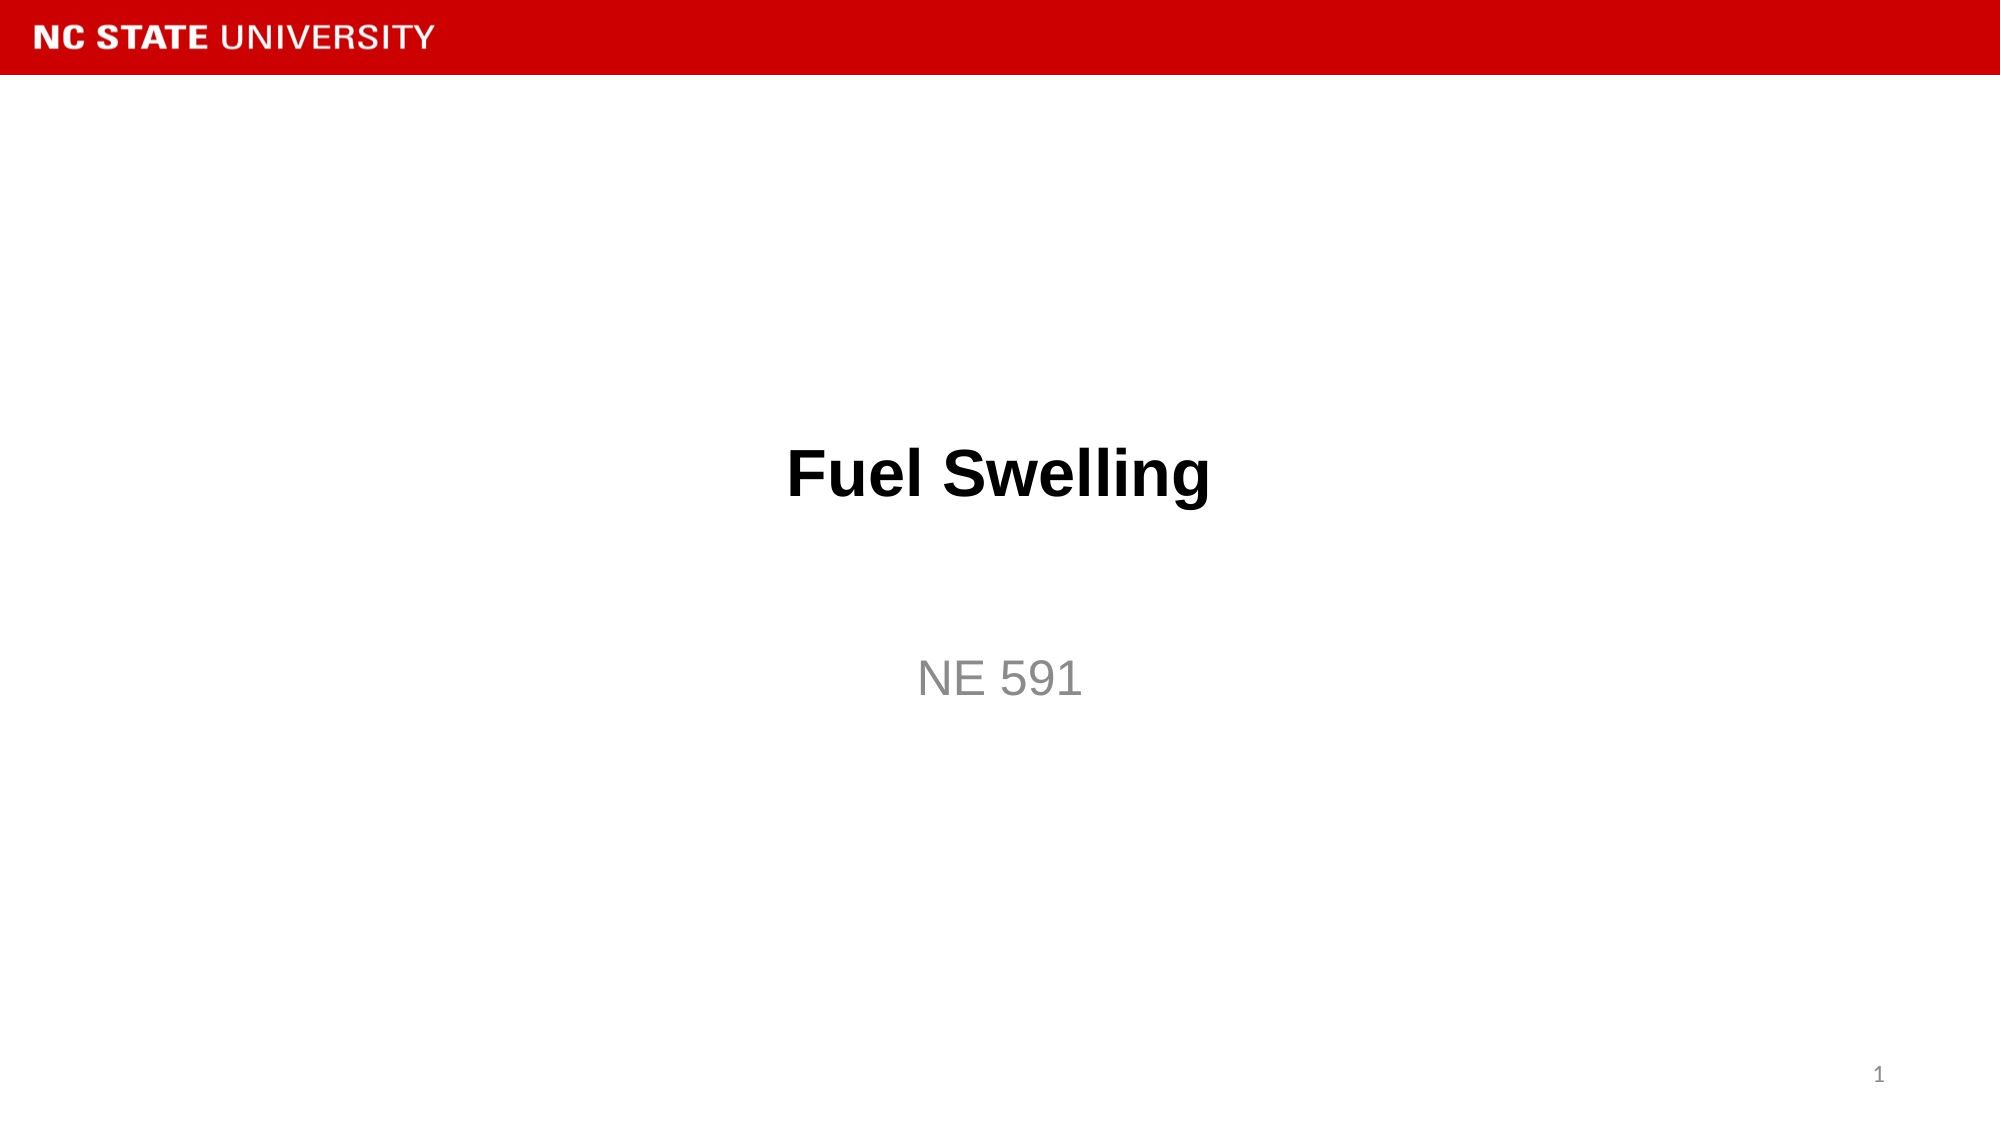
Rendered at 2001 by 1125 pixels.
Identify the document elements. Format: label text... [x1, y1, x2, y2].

title Fuel Swelling [150, 349, 1850, 591]
subtitle NE 591 [300, 637, 1700, 925]
picture [0, 0, 2000, 75]
slide_number 1 [1433, 1042, 1900, 1103]
